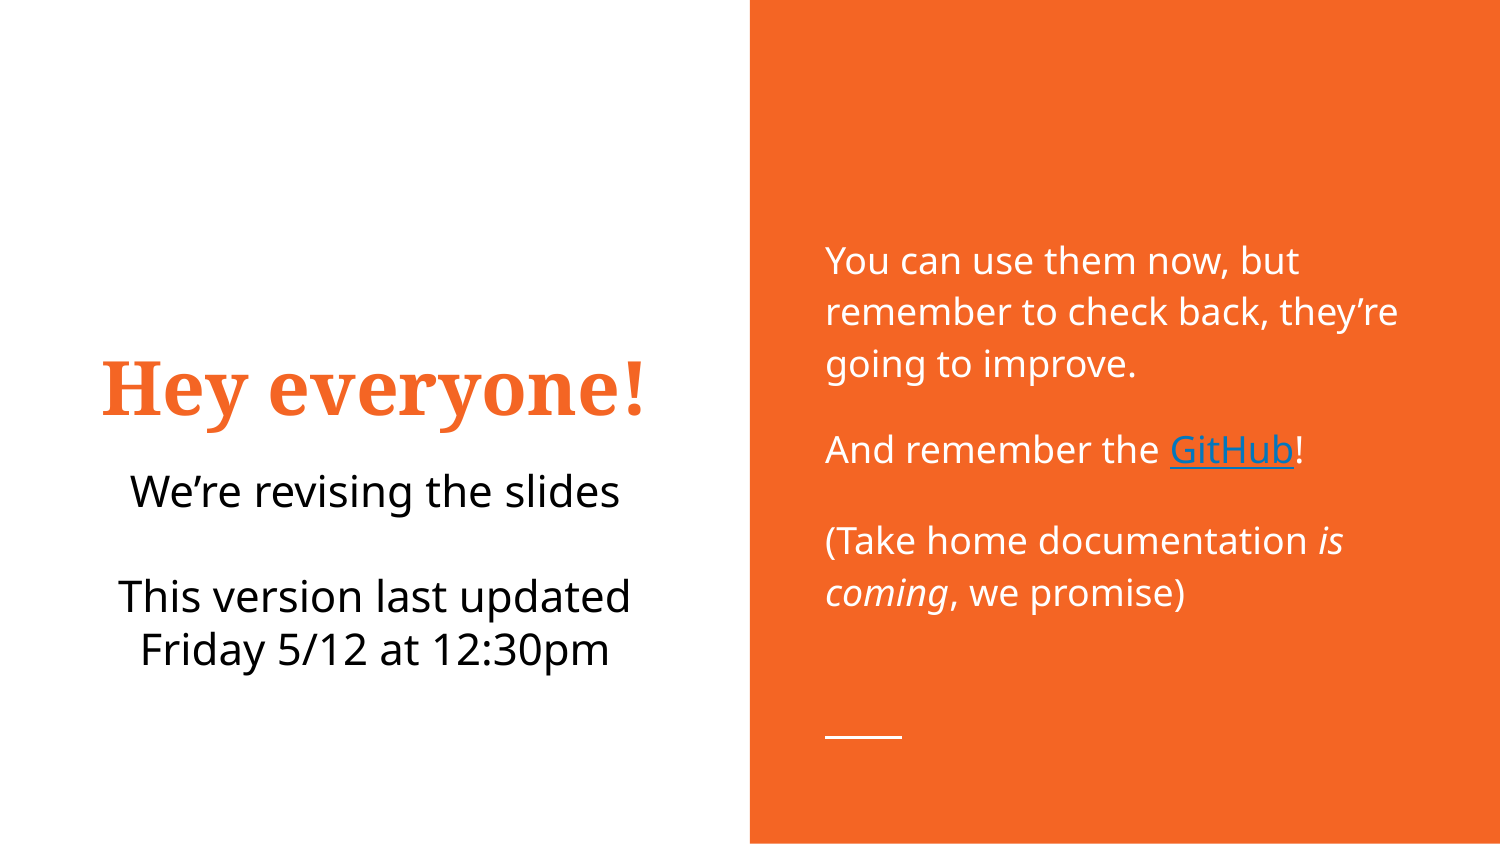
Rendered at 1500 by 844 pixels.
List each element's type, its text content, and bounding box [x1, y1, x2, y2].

list You can use them now, but remember to check back, they’re going to improve. And remember the GitHub! (Take home documentation is coming, we promise) [810, 118, 1440, 725]
title Hey everyone! [43, 229, 708, 446]
subtitle We’re revising the slides This version last updated Friday 5/12 at 12:30pm [43, 448, 708, 670]
